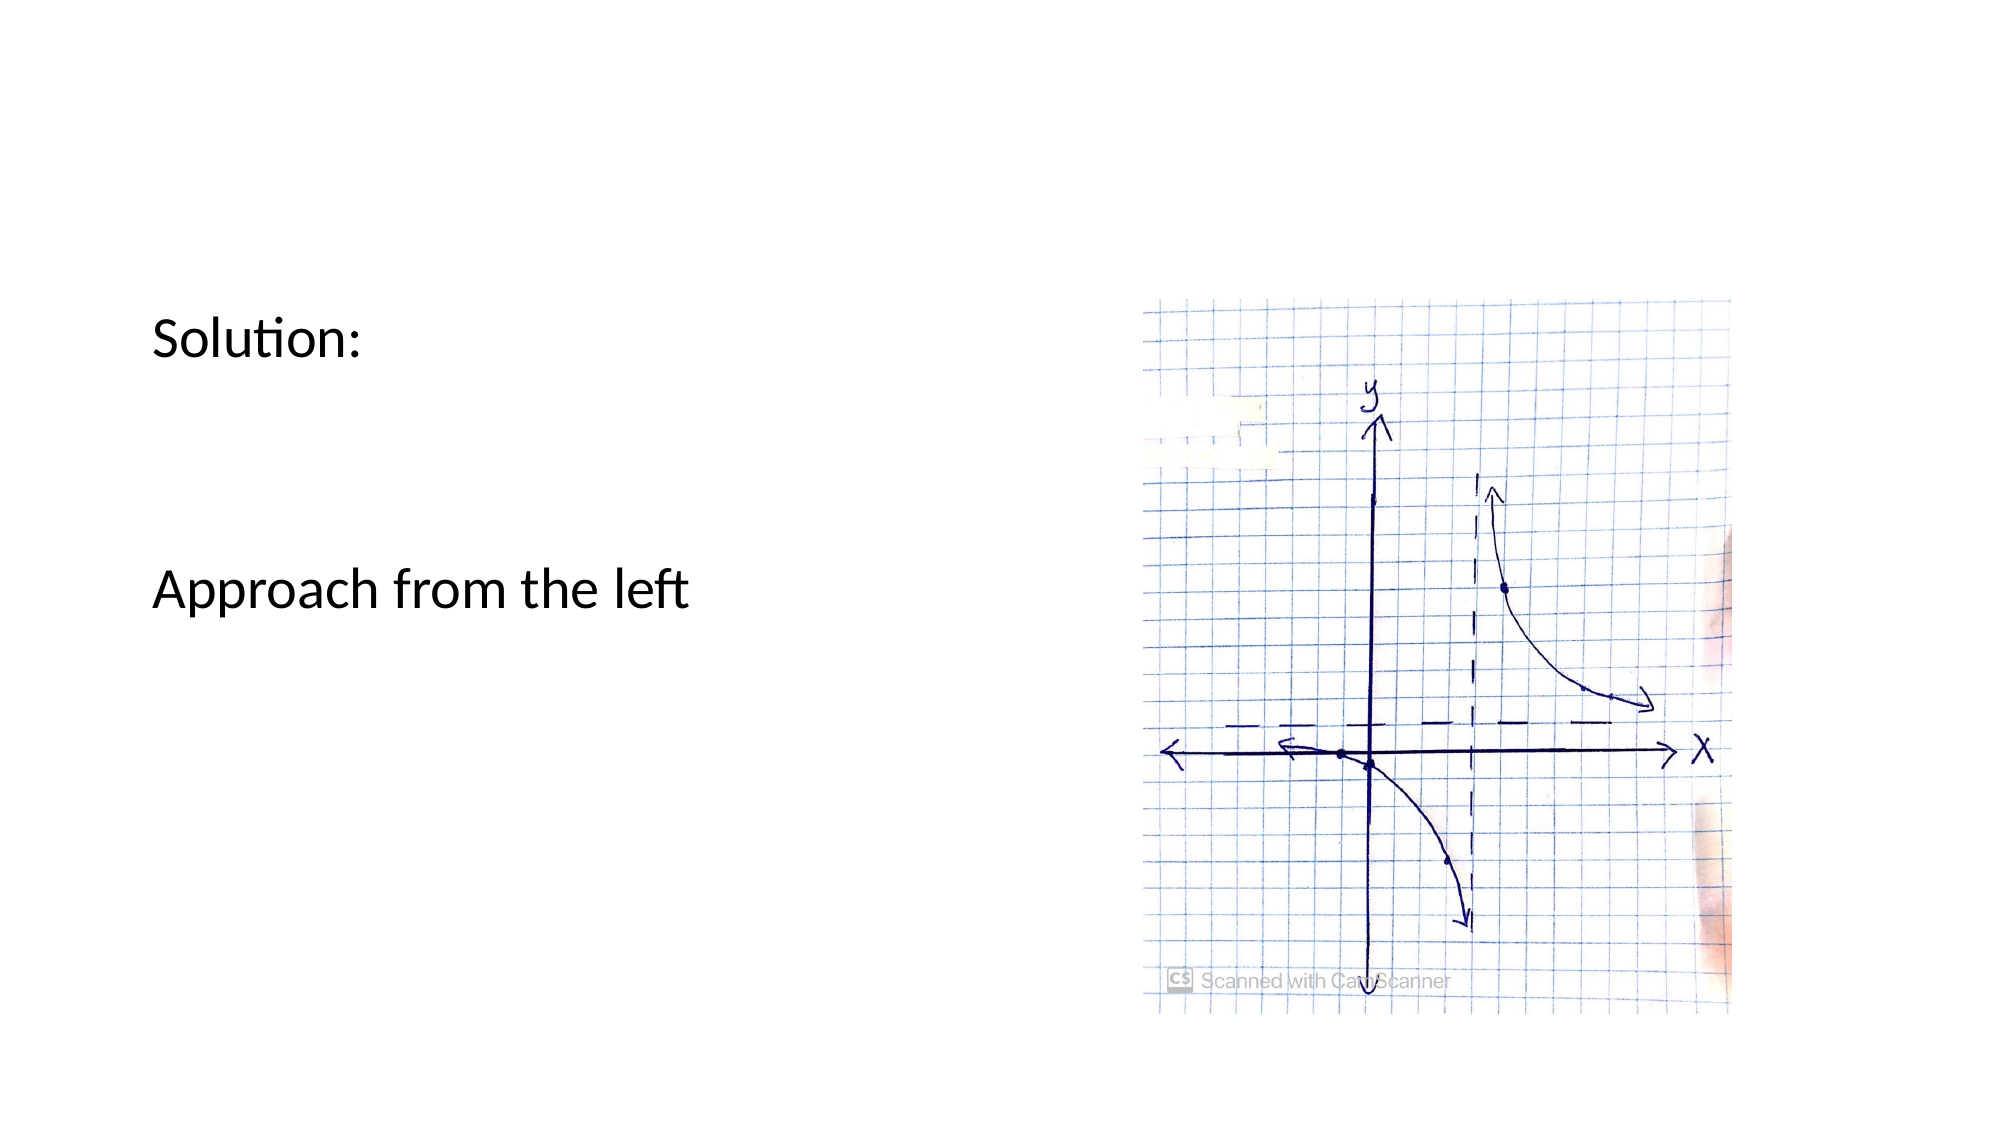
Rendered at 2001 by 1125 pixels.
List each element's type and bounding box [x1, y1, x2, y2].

list [1143, 299, 1732, 1014]
